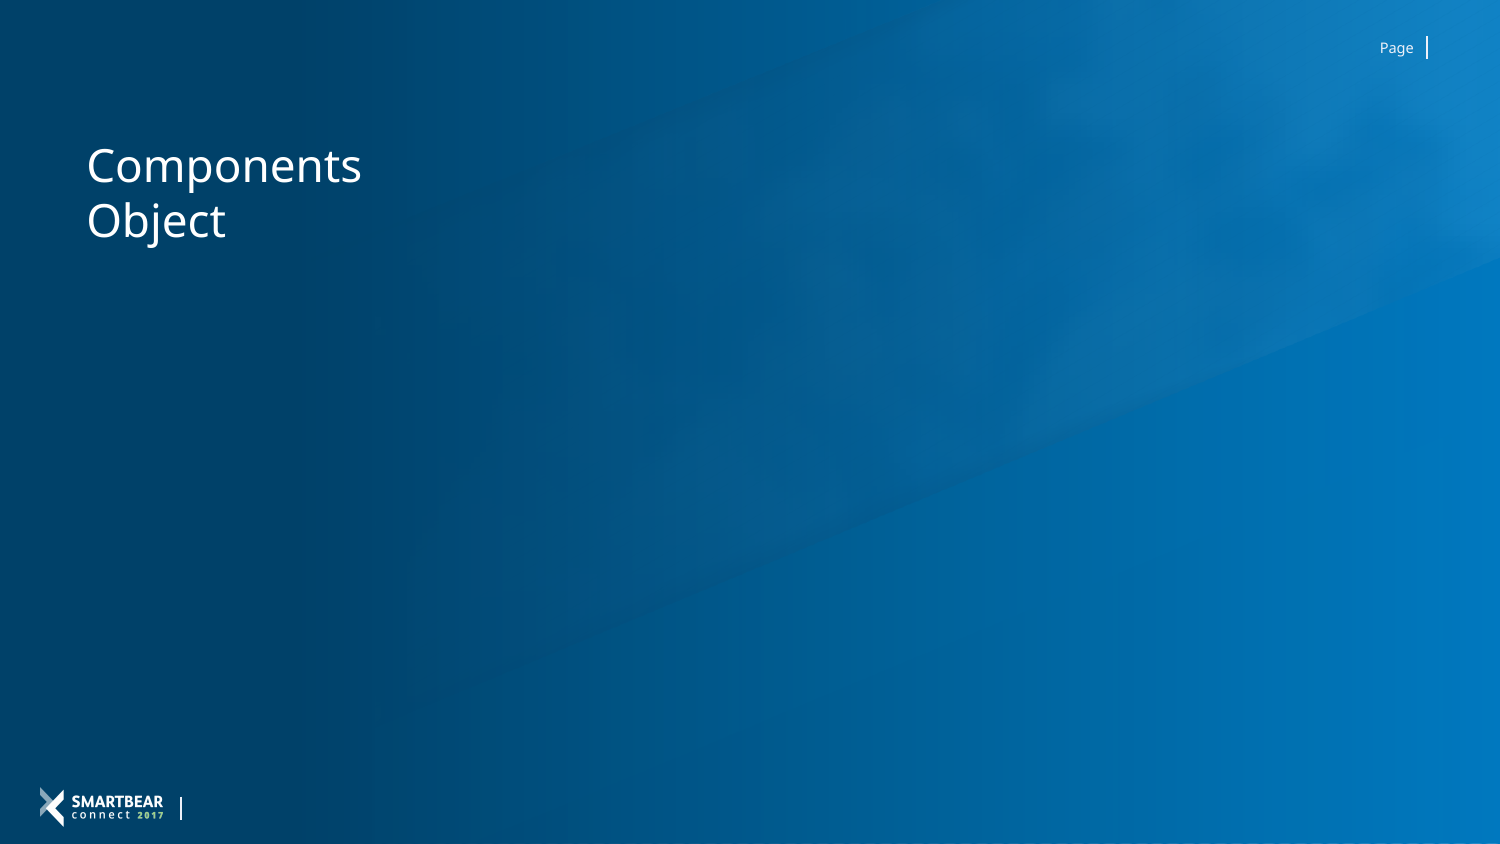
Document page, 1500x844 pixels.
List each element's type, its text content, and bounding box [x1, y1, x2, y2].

title Components Object [85, 125, 501, 257]
picture [40, 787, 163, 827]
